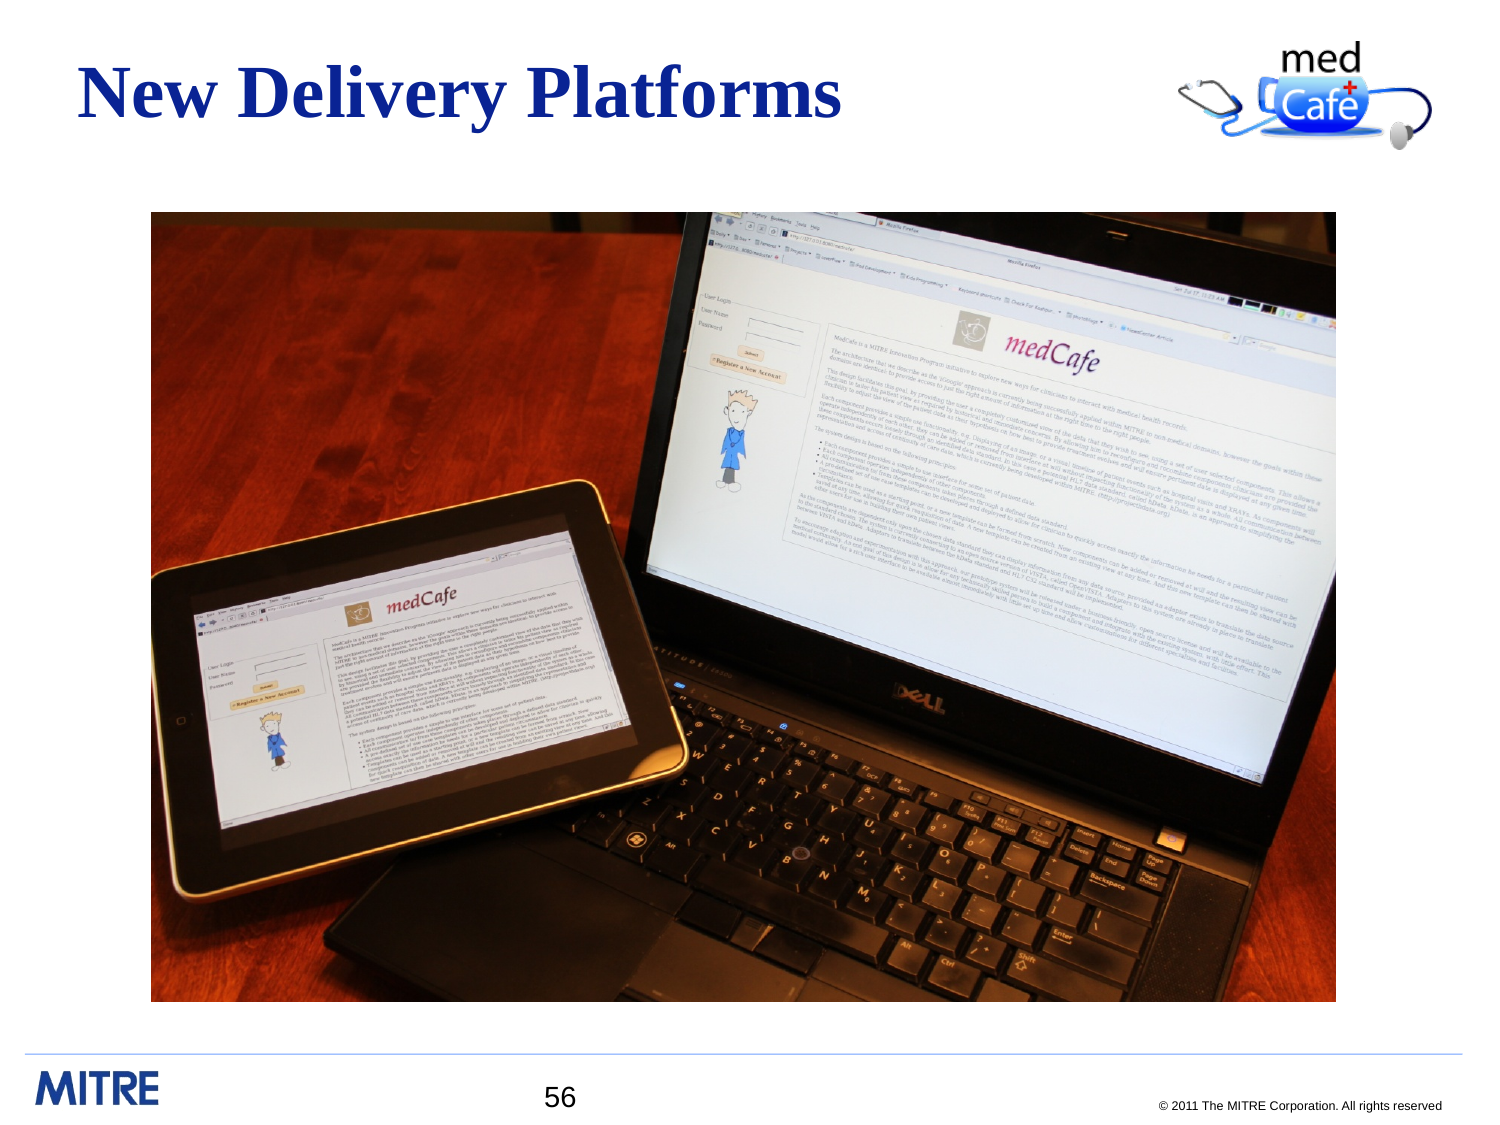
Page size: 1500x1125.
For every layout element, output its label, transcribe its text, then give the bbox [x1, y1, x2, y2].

picture [30, 1068, 163, 1111]
title New Delivery Platforms [62, 62, 1413, 151]
picture [1178, 41, 1432, 150]
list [76, 212, 1411, 1002]
